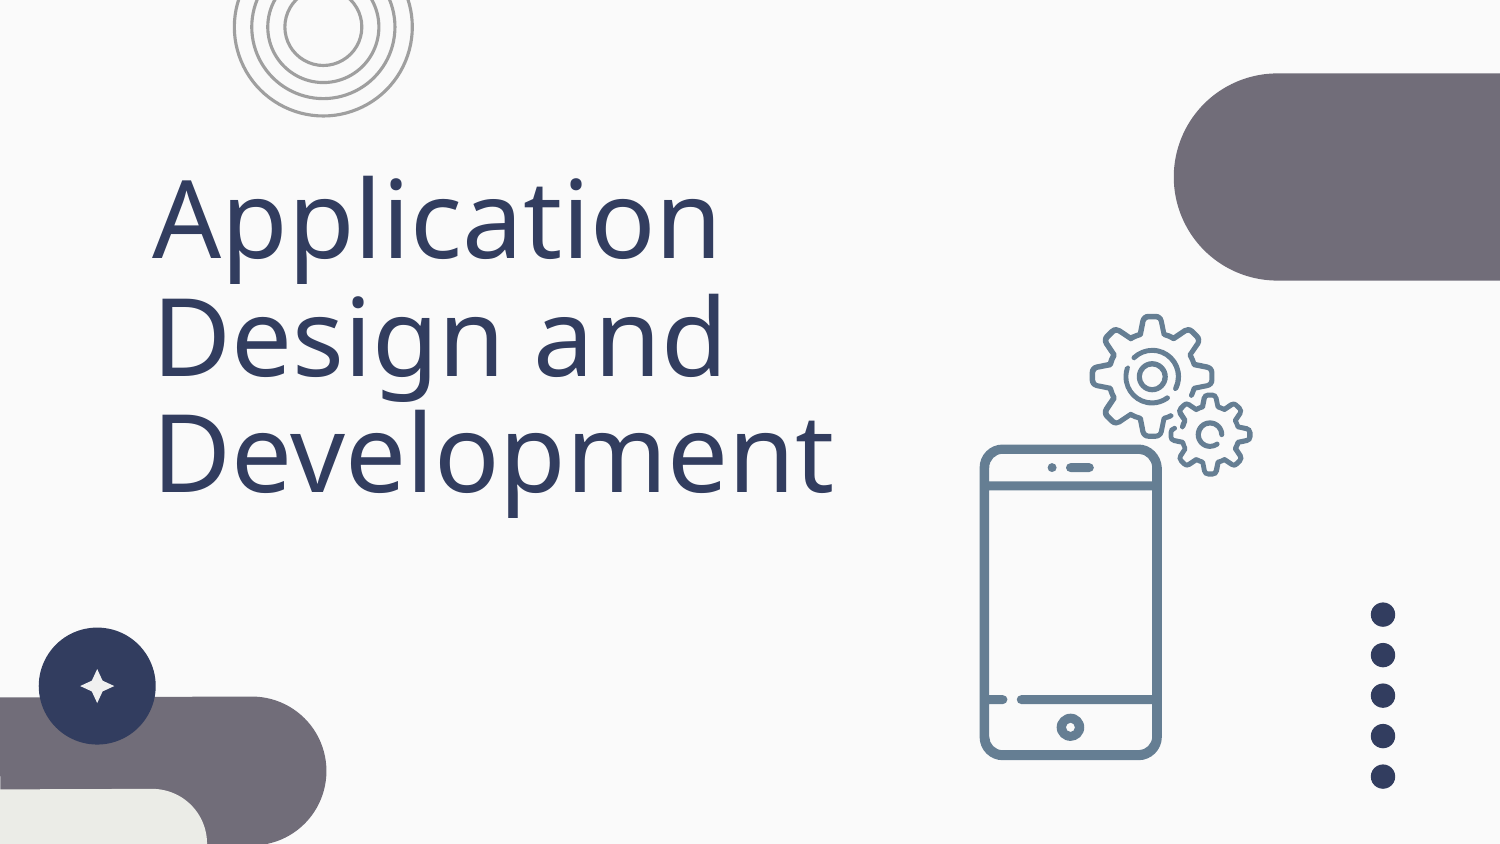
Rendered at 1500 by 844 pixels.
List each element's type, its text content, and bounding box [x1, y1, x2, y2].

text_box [979, 444, 1163, 761]
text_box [1089, 313, 1253, 477]
title Application Design and Development [137, 156, 917, 532]
